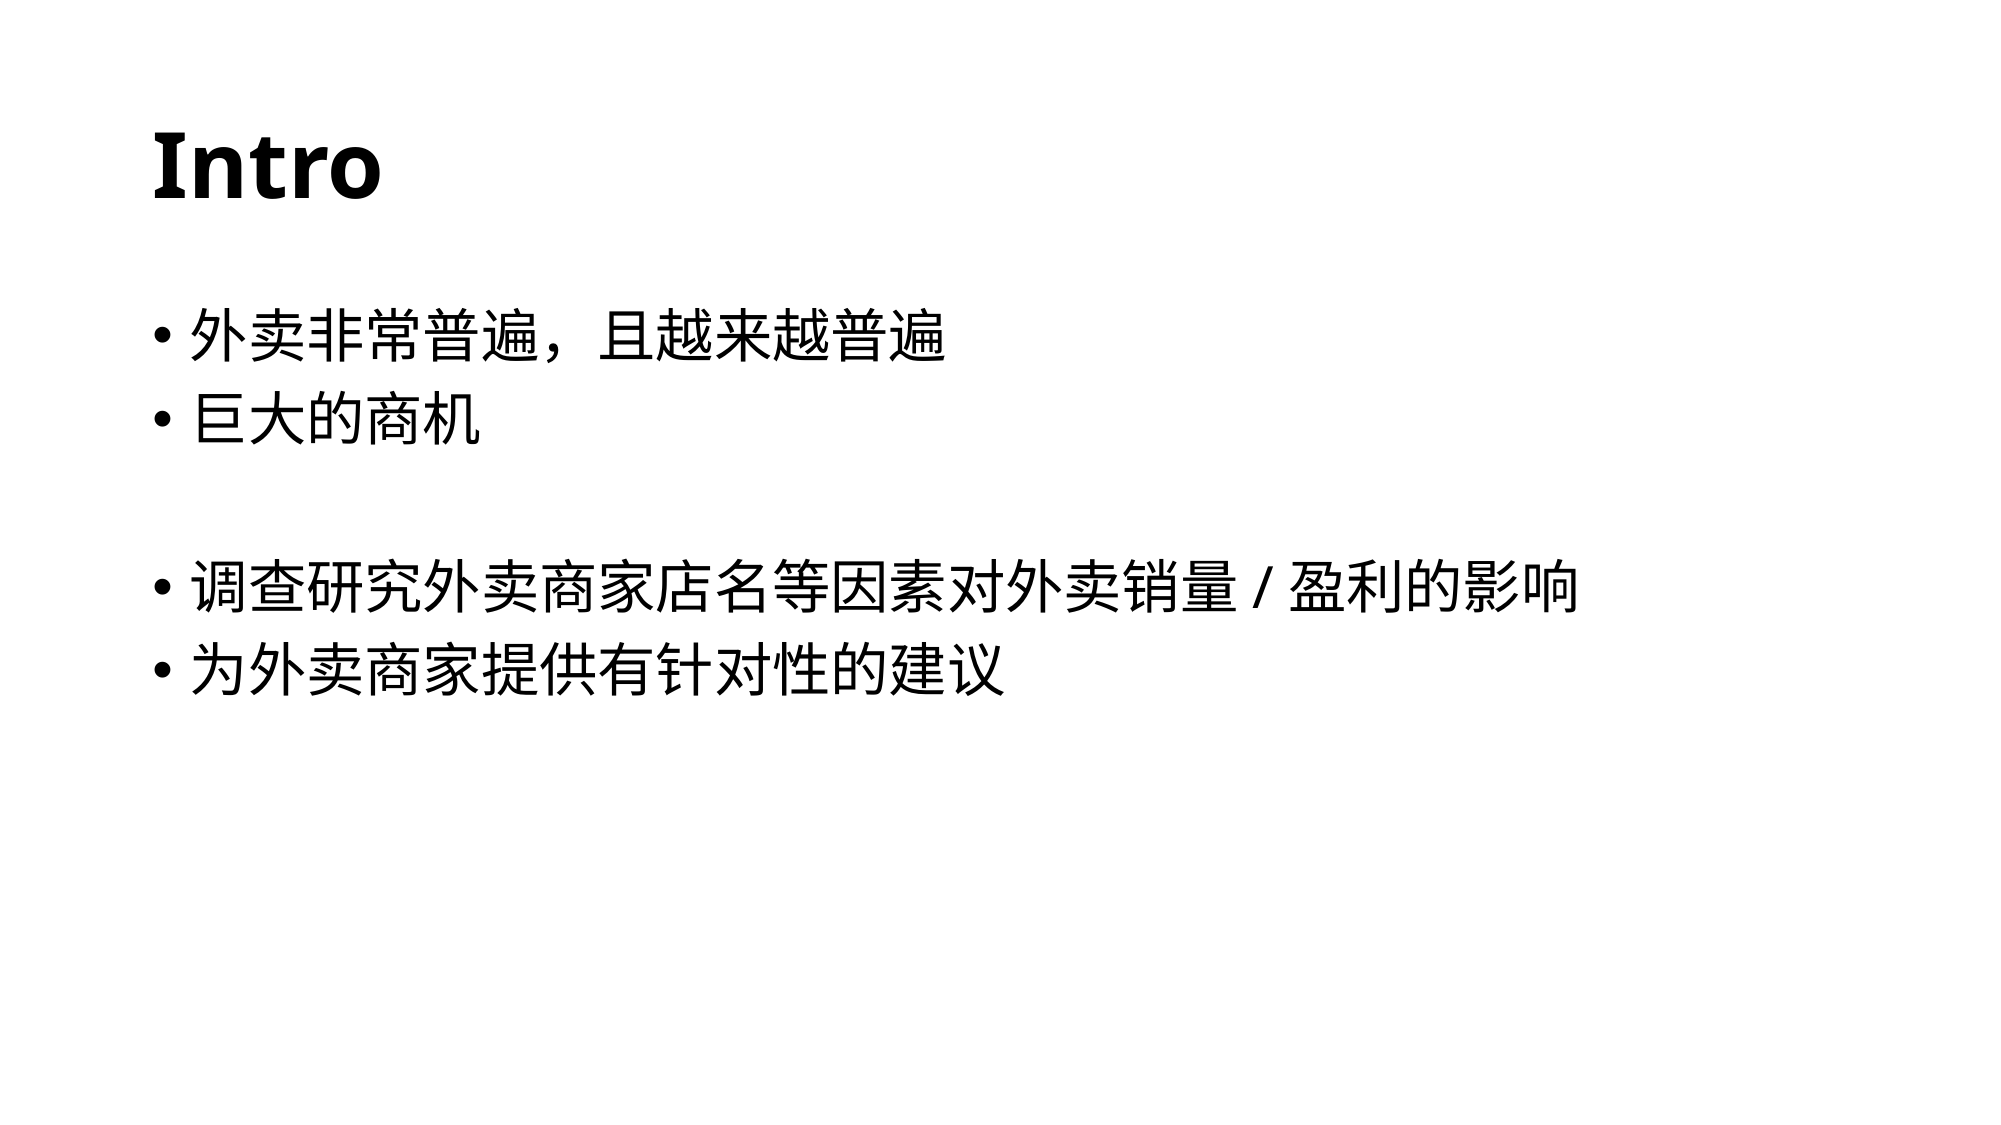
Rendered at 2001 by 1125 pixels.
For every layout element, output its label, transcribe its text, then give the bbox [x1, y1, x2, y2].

title Intro [137, 59, 1863, 278]
list 外卖非常普遍，且越来越普遍 巨大的商机 调查研究外卖商家店名等因素对外卖销量/盈利的影响 为外卖商家提供有针对性的建议 [137, 299, 1863, 1014]
